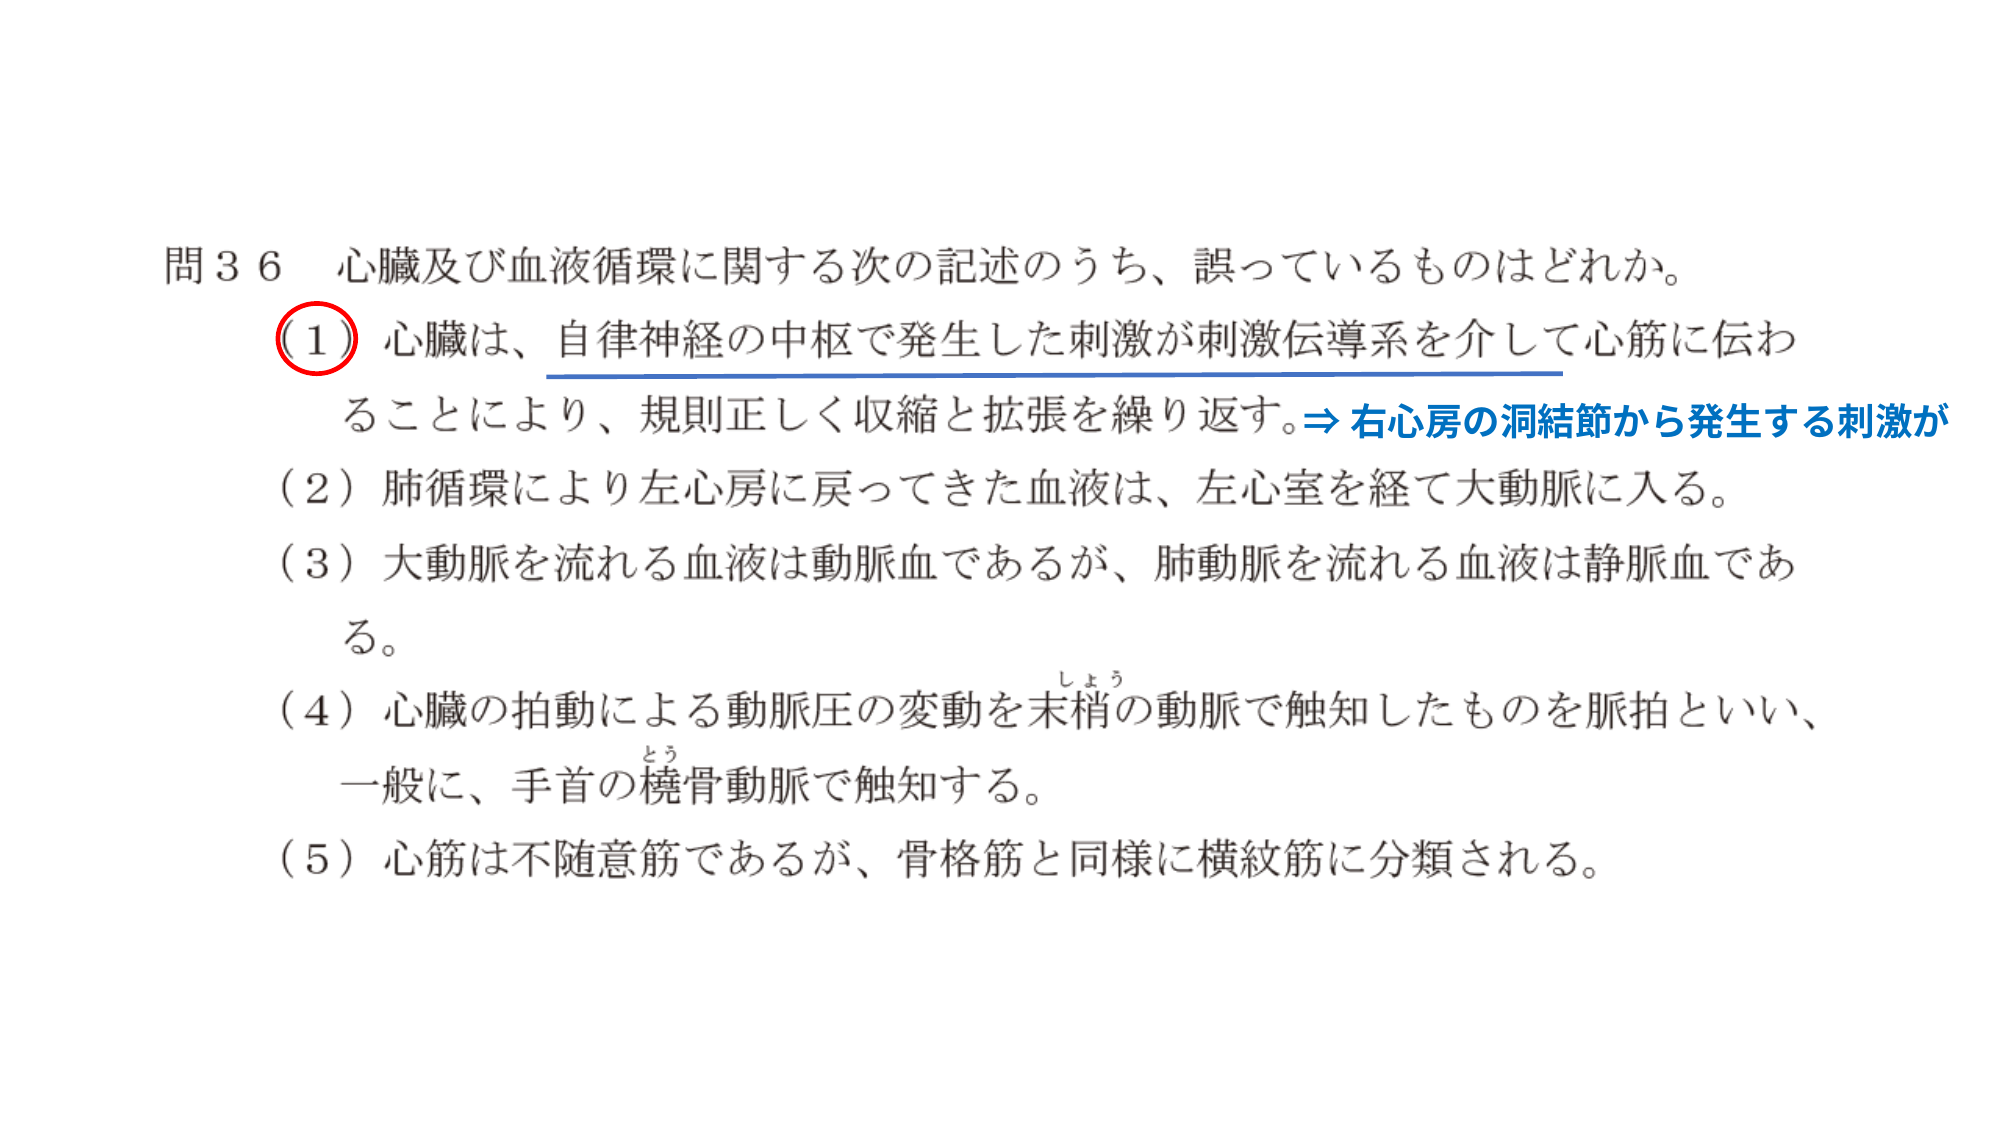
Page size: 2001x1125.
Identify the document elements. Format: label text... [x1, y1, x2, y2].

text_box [546, 373, 1563, 377]
text_box ⇒右心房の洞結節から発生する刺激が [1852, 390, 1980, 451]
picture [148, 228, 1852, 897]
